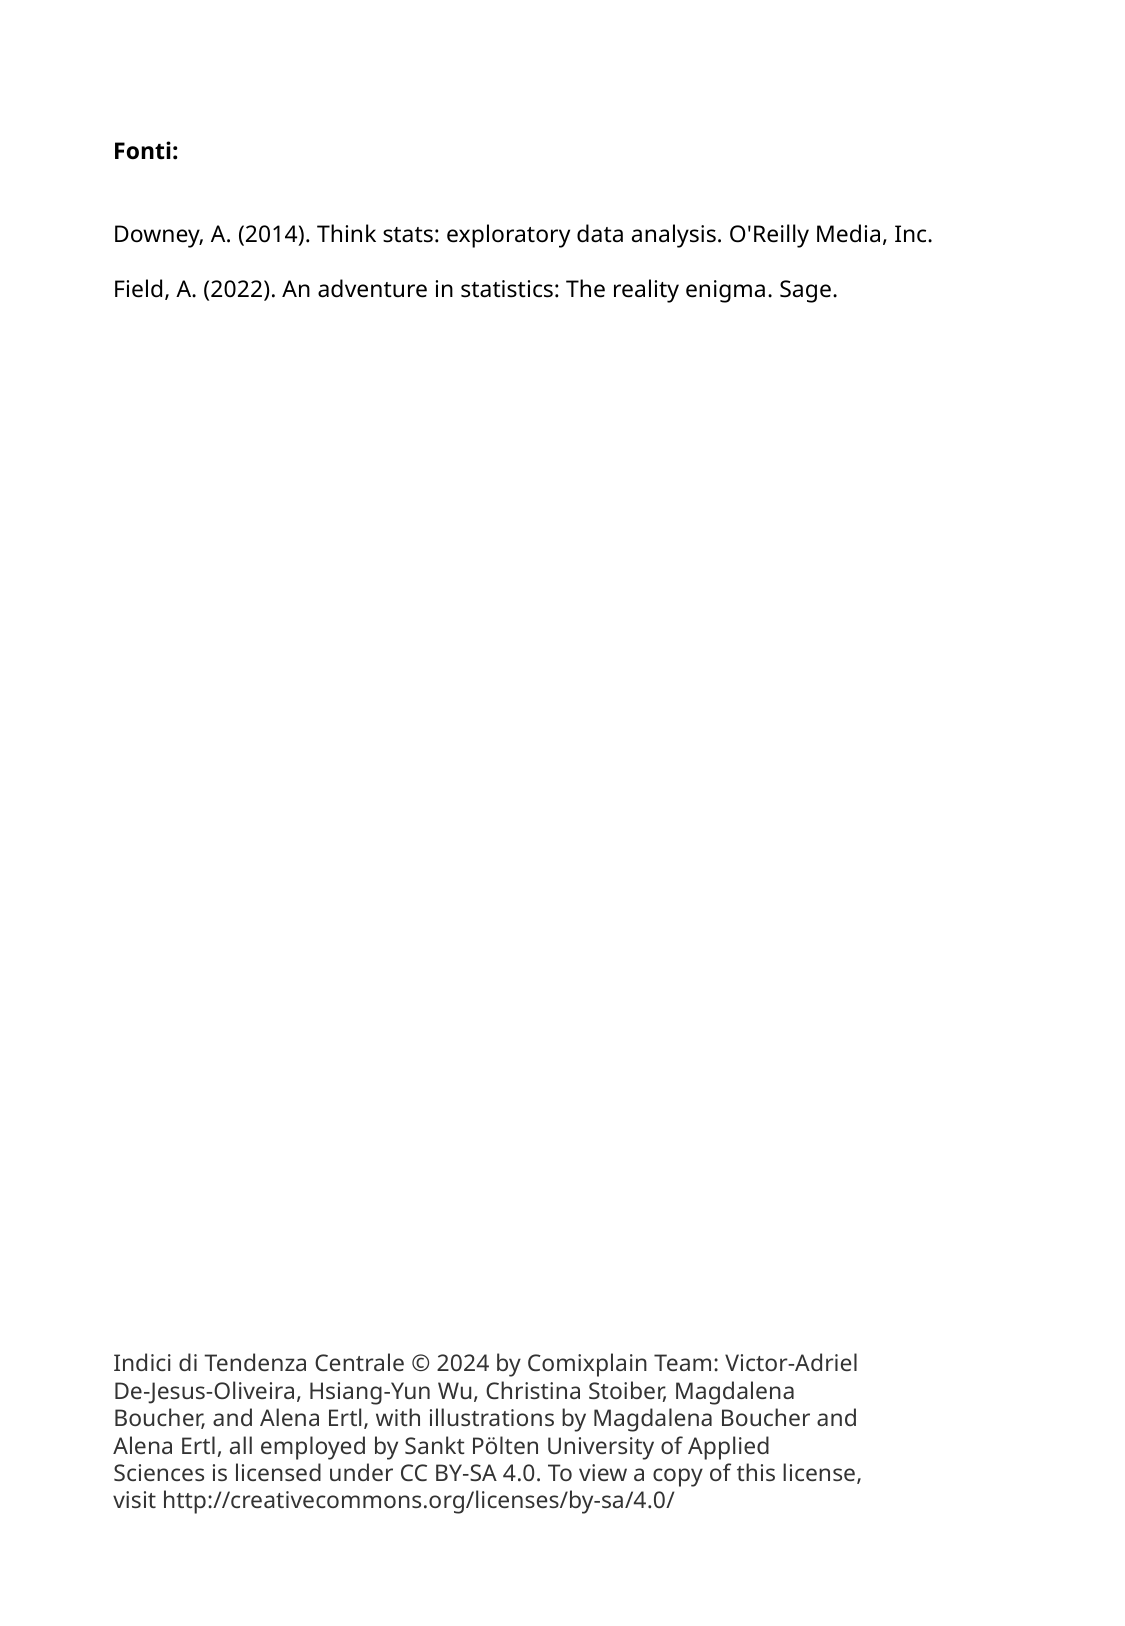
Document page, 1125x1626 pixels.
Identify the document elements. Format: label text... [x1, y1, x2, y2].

text_box Fonti: Downey, A. (2014). Think stats: exploratory data analysis. O'Reilly Media, Inc. Field, A. (2022). An adventure in statistics: The reality enigma. Sage. [98, 129, 1047, 310]
title Indici di Tendenza Centrale © 2024 by Comixplain Team: Victor-Adriel De-Jesus-Oliveira, Hsiang-Yun Wu, Christina Stoiber, Magdalena Boucher, and Alena Ertl, with illustrations by Magdalena Boucher and Alena Ertl, all employed by Sankt Pölten University of Applied Sciences is licensed under CC BY-SA 4.0. To view a copy of this license, visit http://creativecommons.org/licenses/by-sa/4.0/ [98, 1341, 896, 1625]
